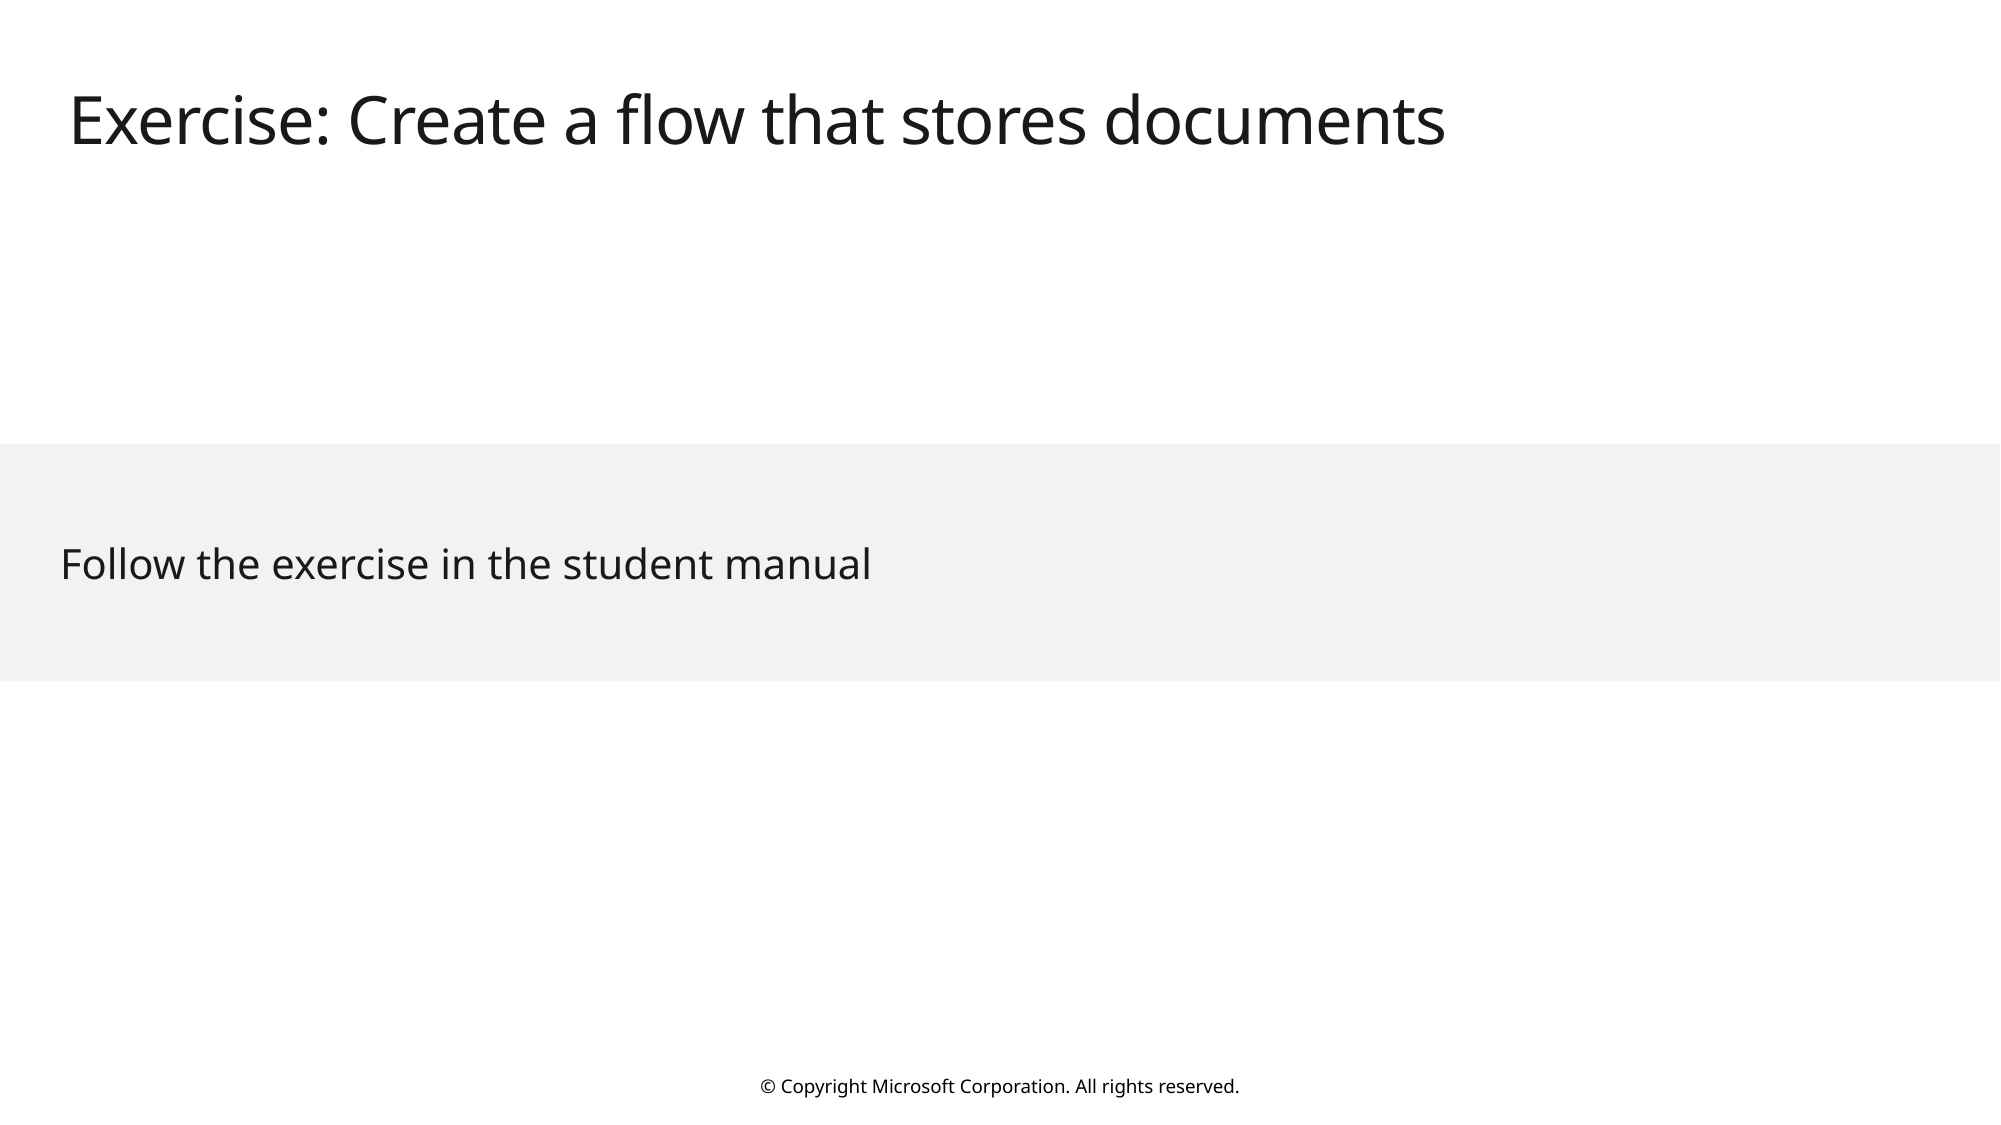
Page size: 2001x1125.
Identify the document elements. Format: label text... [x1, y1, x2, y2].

text_box Follow the exercise in the student manual [0, 443, 2000, 682]
title Exercise: Create a flow that stores documents [68, 72, 1930, 184]
